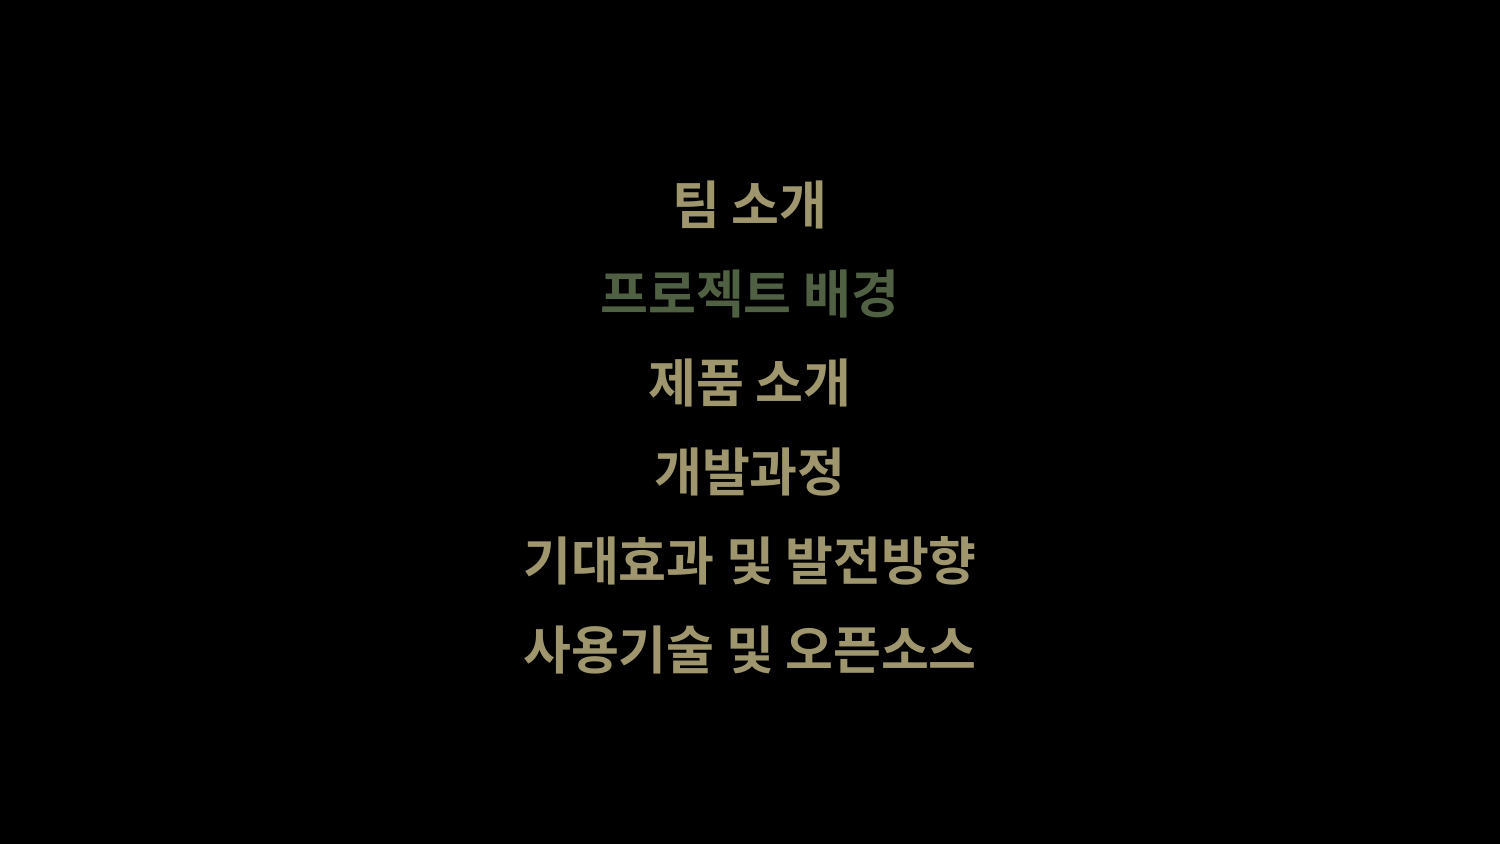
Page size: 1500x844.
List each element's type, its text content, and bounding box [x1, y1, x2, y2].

title 팀 소개 프로젝트 배경 제품 소개 개발과정 기대효과 및 발전방향 사용기술 및 오픈소스 [227, 86, 1273, 758]
